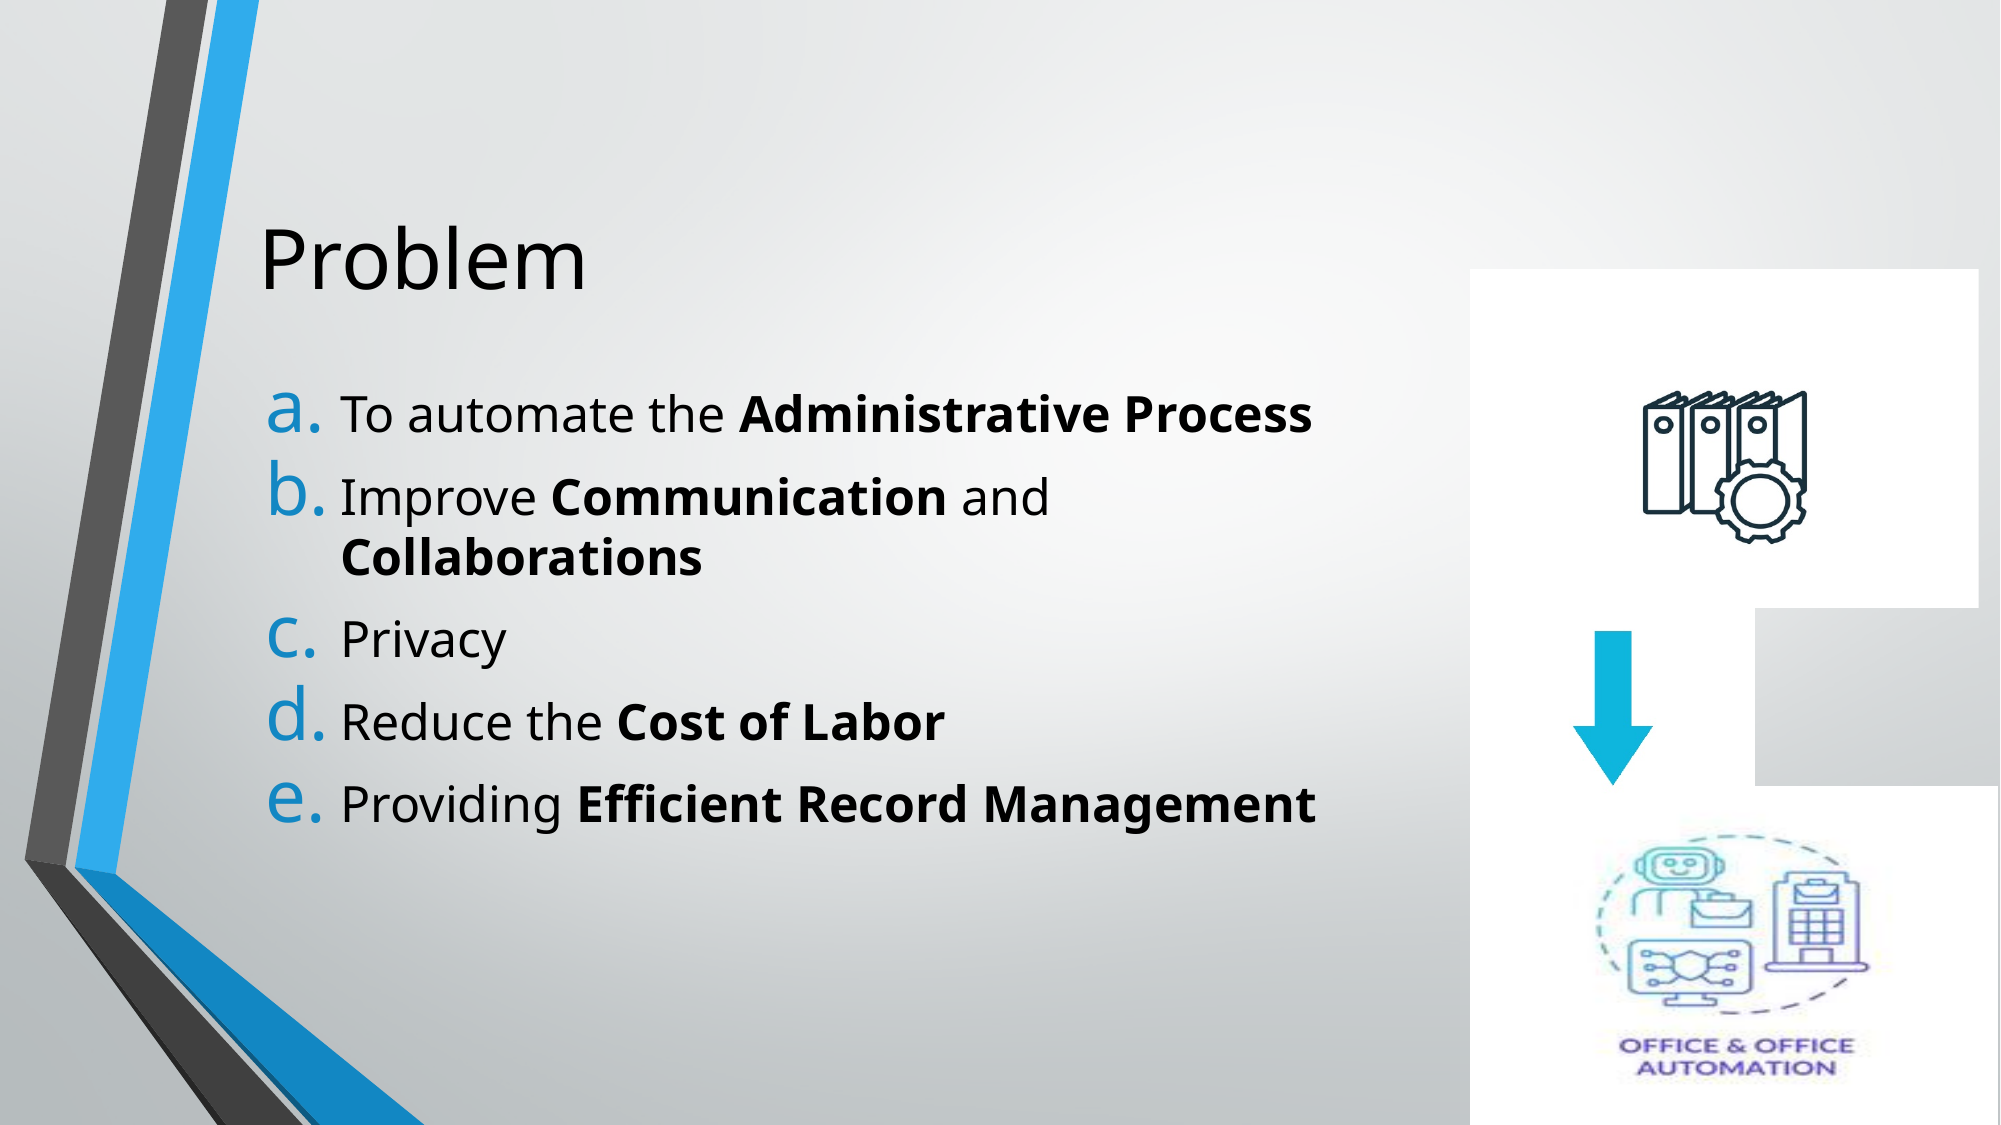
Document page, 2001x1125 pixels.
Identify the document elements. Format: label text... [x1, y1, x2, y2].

list To automate the Administrative Process Improve Communication and Collaborations Privacy Reduce the Cost of Labor Providing Efficient Record Management [250, 375, 1335, 939]
title Problem [243, 112, 1887, 400]
picture [1469, 268, 1998, 1125]
